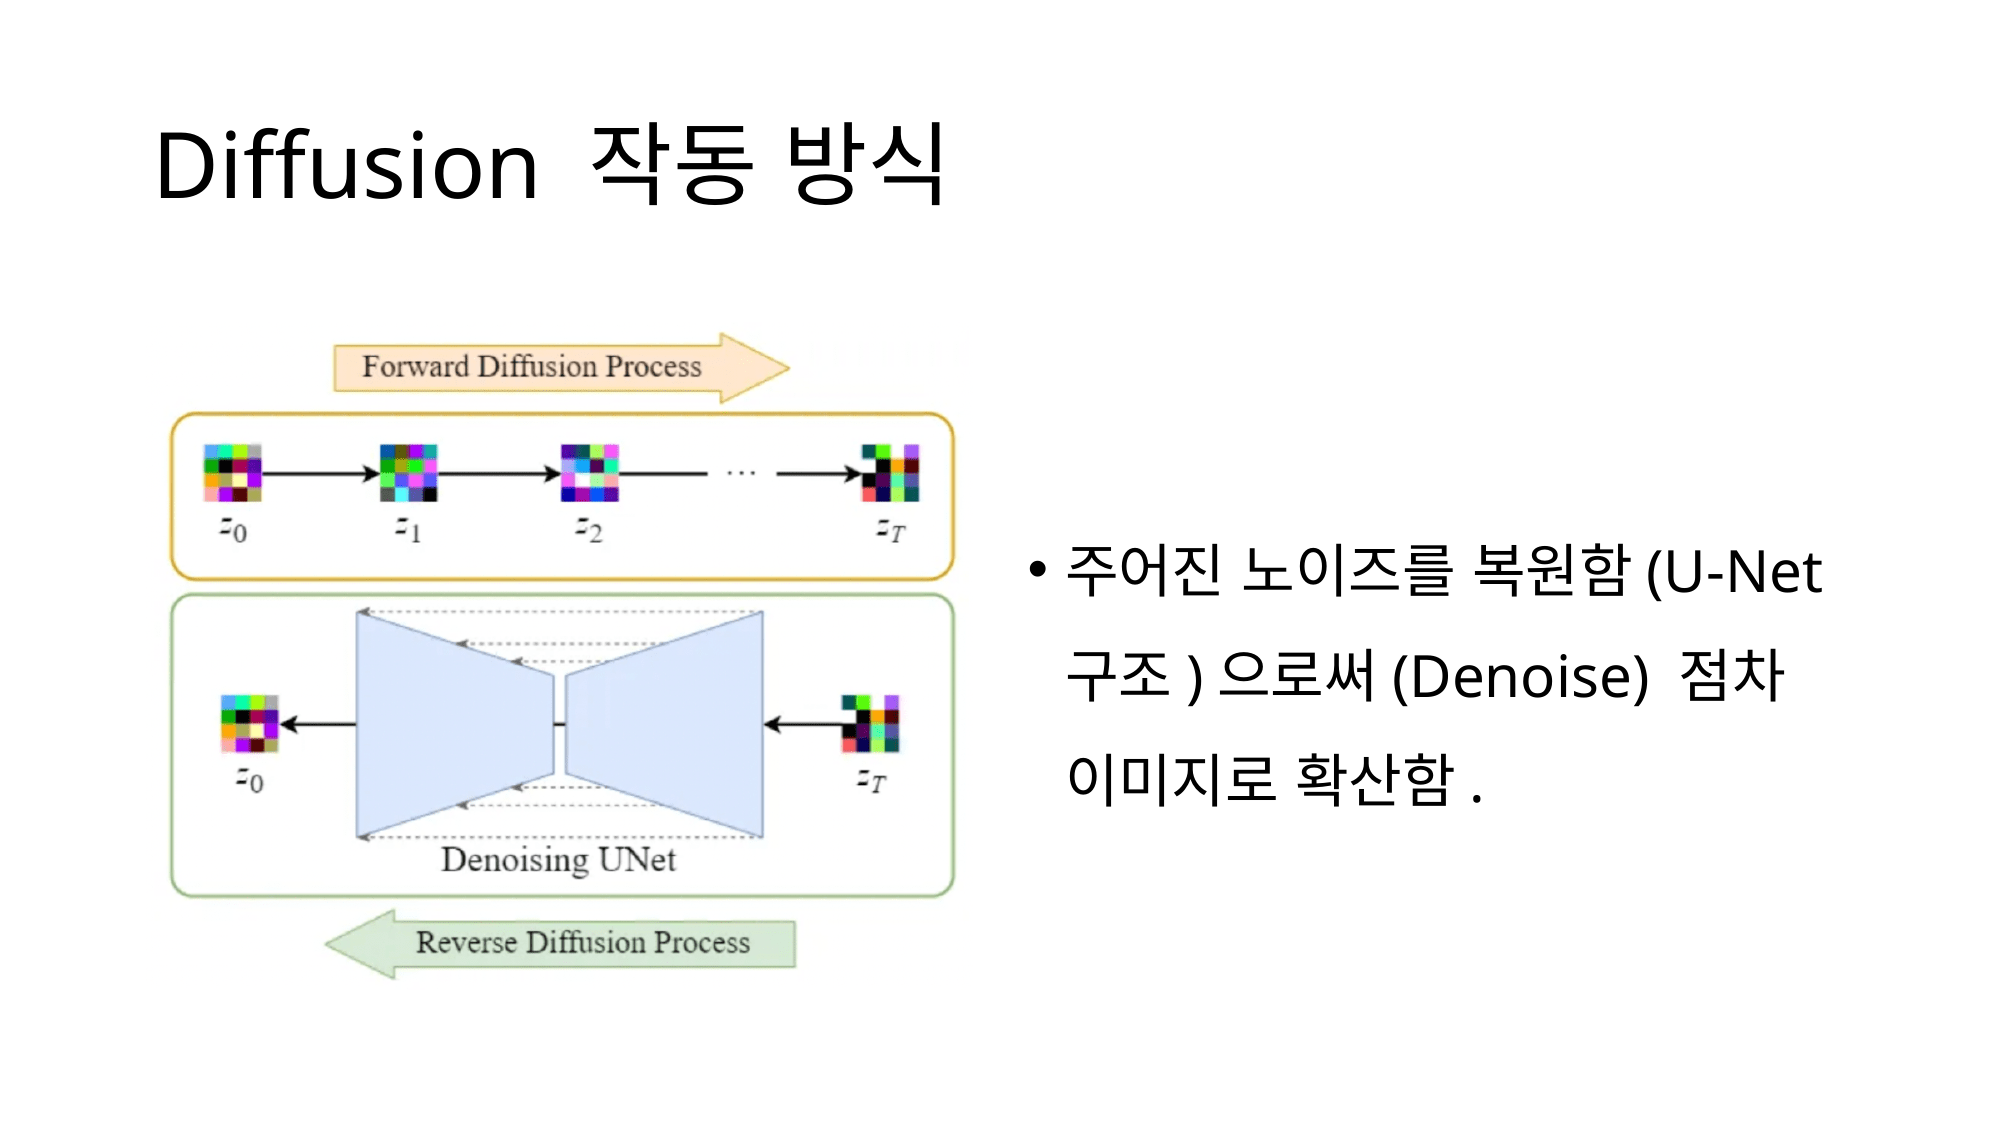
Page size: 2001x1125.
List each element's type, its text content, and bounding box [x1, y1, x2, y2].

title Diffusion 작동 방식 [137, 59, 1863, 278]
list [137, 322, 988, 990]
list 주어진 노이즈를 복원함(U-Net 구조)으로써(Denoise) 점차 이미지로 확산함. [1012, 299, 1863, 1014]
